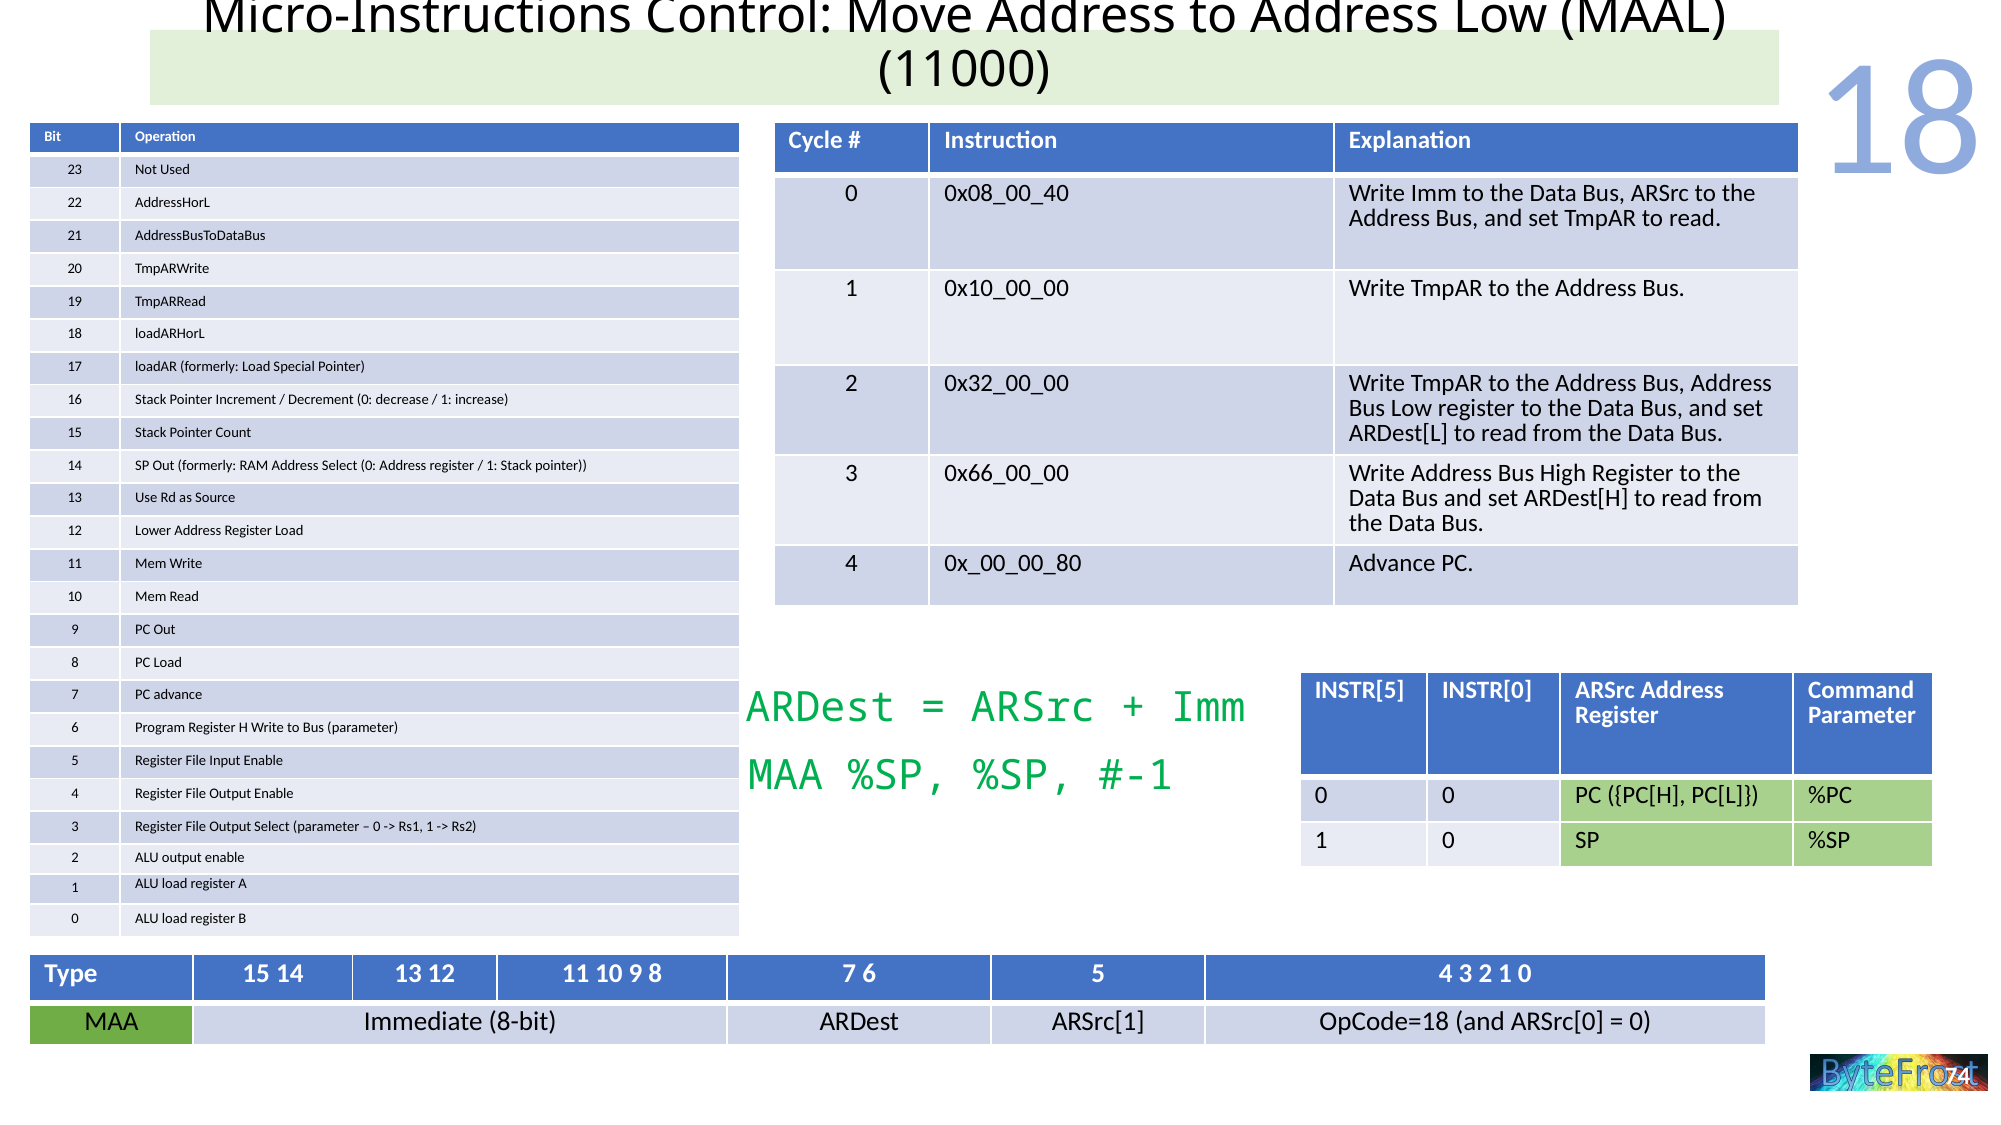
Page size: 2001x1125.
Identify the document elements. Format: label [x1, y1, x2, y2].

table_cell [1335, 271, 1798, 364]
table_cell [121, 157, 739, 187]
table_cell [30, 188, 119, 219]
table_cell [30, 681, 119, 712]
table_cell [728, 1006, 990, 1044]
table_cell [30, 812, 119, 843]
table_cell [121, 484, 739, 515]
table_cell [1335, 456, 1798, 544]
table_cell [1301, 823, 1426, 866]
table_cell [930, 366, 1333, 454]
table_cell [1561, 780, 1792, 821]
table_cell [121, 779, 739, 810]
table_header [728, 955, 990, 1000]
table_cell [775, 366, 928, 454]
table_cell [121, 385, 739, 416]
table_header [992, 955, 1204, 1000]
table_cell [775, 271, 928, 364]
table_cell [121, 875, 739, 903]
table_cell [121, 451, 739, 482]
table_cell [30, 875, 119, 903]
table_cell [30, 451, 119, 482]
table_cell [1794, 780, 1932, 821]
table_cell [1561, 823, 1792, 866]
table_cell [30, 221, 119, 252]
table_cell [1301, 780, 1426, 821]
table_cell [121, 353, 739, 384]
table_cell [121, 320, 739, 351]
table_cell [30, 714, 119, 745]
table_cell [121, 845, 739, 873]
text_box [730, 671, 1261, 737]
table_cell [121, 681, 730, 712]
table_cell [121, 582, 739, 613]
text_box [1799, 0, 1999, 215]
table_cell [121, 550, 739, 581]
table_cell [121, 517, 739, 548]
table_cell [30, 1006, 192, 1044]
table_header [30, 955, 192, 1000]
table_cell [30, 385, 119, 416]
table_cell [121, 254, 739, 285]
table_header [353, 955, 496, 1000]
table_cell [30, 905, 119, 936]
table_header [194, 955, 352, 1000]
table_cell [121, 648, 739, 679]
table_cell [775, 546, 928, 605]
table_cell [30, 484, 119, 515]
table_cell [30, 353, 119, 384]
table_header [775, 123, 928, 172]
table_header [121, 123, 739, 152]
table_cell [30, 582, 119, 613]
picture [1810, 1054, 1988, 1091]
table_header [1561, 673, 1792, 774]
table_cell [775, 178, 928, 269]
table_cell [992, 1006, 1204, 1044]
text_box [1535, 1044, 1986, 1105]
table_cell [121, 714, 739, 745]
table_cell [121, 905, 739, 936]
table_header [1335, 123, 1798, 172]
table_cell [194, 1006, 726, 1044]
table_cell [30, 648, 119, 679]
table_cell [1335, 366, 1798, 454]
table_cell [1206, 1006, 1765, 1044]
table_cell [30, 615, 119, 646]
table_cell [121, 747, 733, 778]
table_cell [930, 546, 1333, 605]
table_cell [775, 456, 928, 544]
table_cell [121, 812, 739, 843]
table_header [1428, 673, 1559, 774]
table_header [930, 123, 1333, 172]
table_cell [30, 550, 119, 581]
table_cell [121, 615, 739, 646]
table_cell [930, 271, 1333, 364]
table_header [498, 955, 726, 1000]
table_cell [1428, 823, 1559, 866]
table_cell [30, 157, 119, 187]
table_cell [30, 418, 119, 449]
table_cell [1794, 823, 1932, 866]
table_header [1794, 673, 1932, 774]
table_header [30, 123, 119, 152]
table_cell [1428, 780, 1559, 821]
table_cell [121, 418, 739, 449]
table_cell [121, 188, 739, 219]
table_header [1206, 955, 1765, 1000]
table_cell [30, 287, 119, 318]
table_cell [930, 456, 1333, 544]
table_cell [930, 178, 1333, 269]
table_cell [30, 517, 119, 548]
title [150, 29, 1780, 105]
table_header [1301, 673, 1426, 774]
table_cell [30, 845, 119, 873]
table_cell [1335, 178, 1798, 269]
table_cell [30, 254, 119, 285]
table_cell [30, 320, 119, 351]
table_cell [30, 779, 119, 810]
text_box [733, 740, 1188, 806]
table_cell [121, 287, 739, 318]
table_cell [30, 747, 119, 778]
table_cell [121, 221, 739, 252]
table_cell [1335, 546, 1798, 605]
